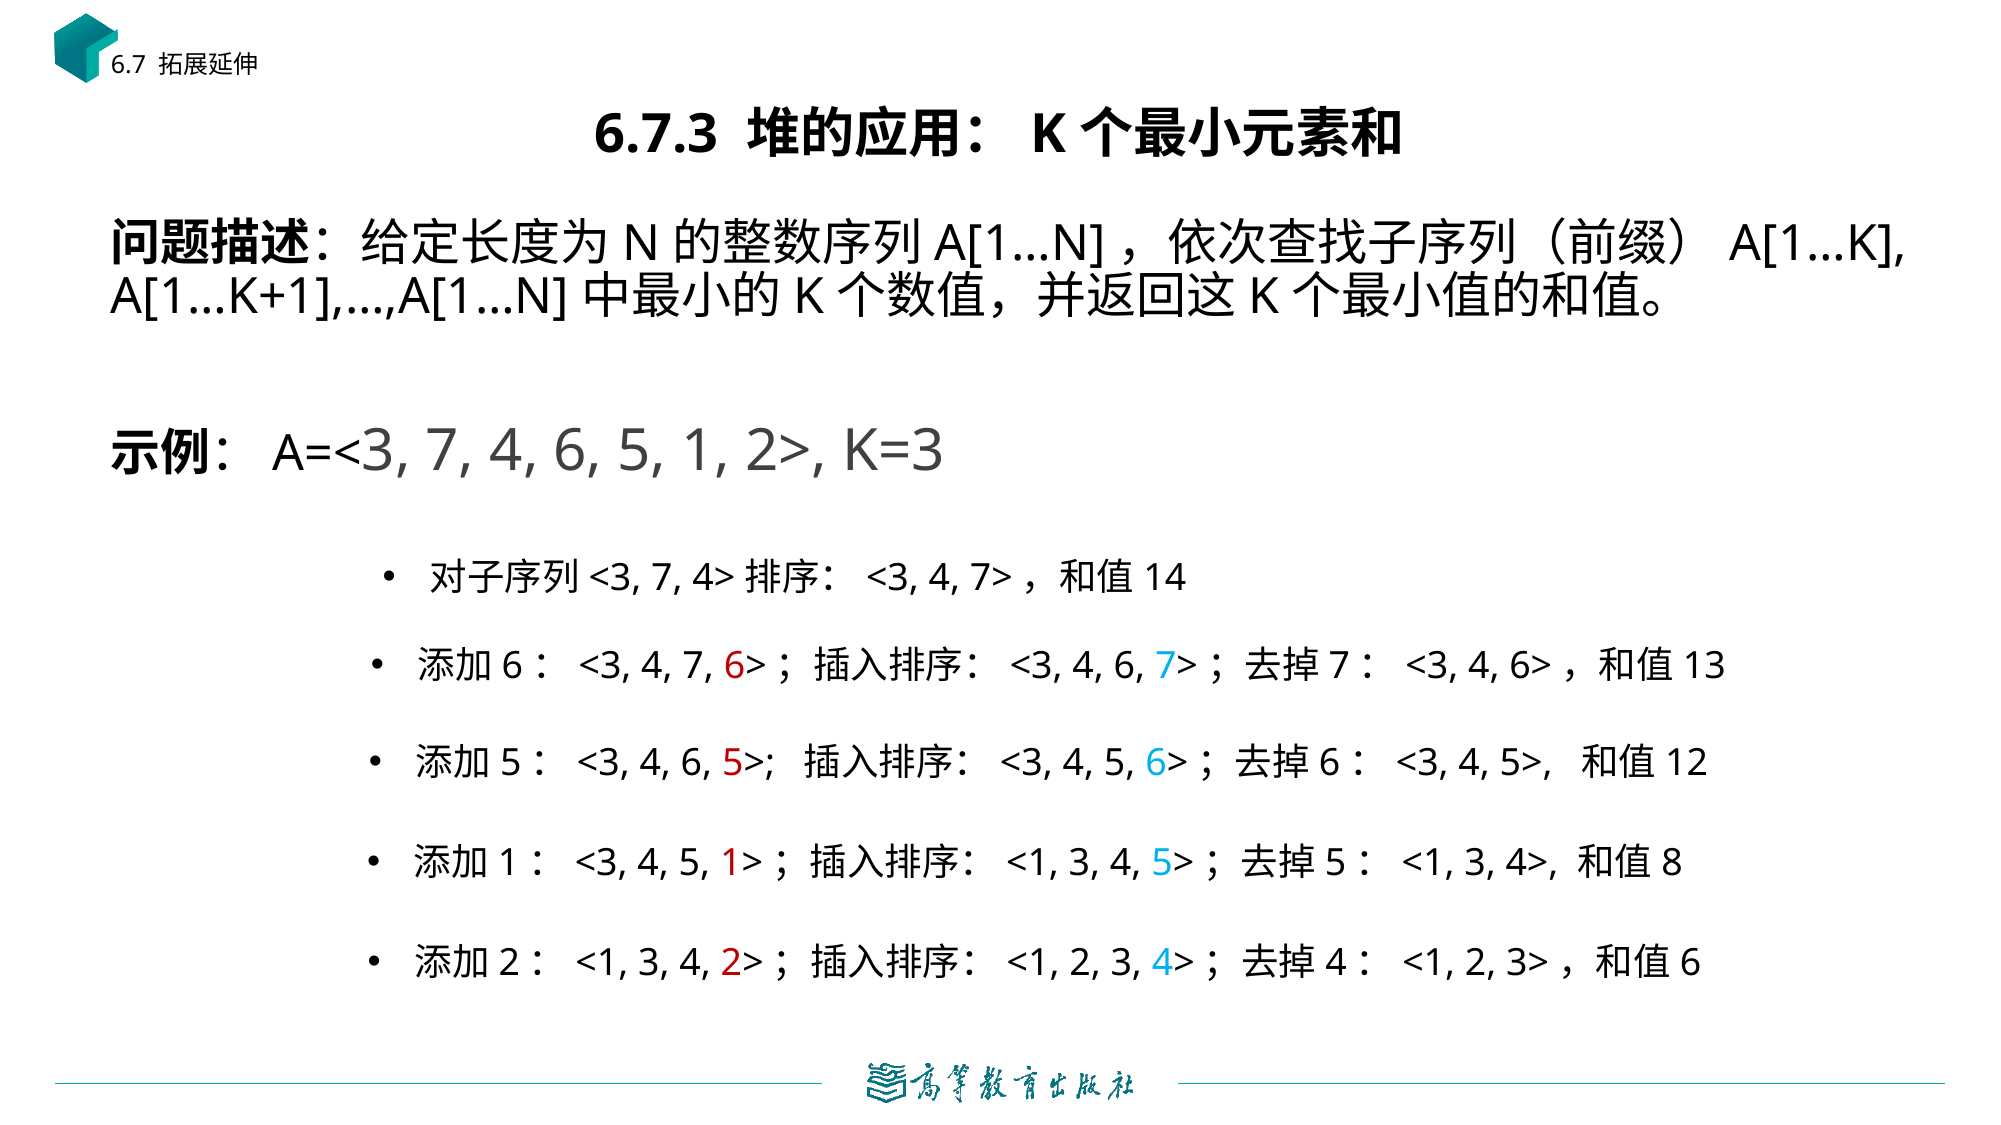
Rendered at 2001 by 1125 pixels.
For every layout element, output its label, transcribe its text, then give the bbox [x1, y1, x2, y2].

text_box 添加1：<3, 4, 5, 1>；插入排序：<1, 3, 4, 5>；去掉5：<1, 3, 4>, 和值8 [352, 830, 1698, 891]
picture [867, 1063, 1133, 1103]
subtitle 6.7 拓展延伸 [95, 44, 894, 99]
text_box 添加5：<3, 4, 6, 5>; 插入排序：<3, 4, 5, 6>；去掉6：<3, 4, 5>, 和值12 [354, 730, 1723, 791]
text_box 添加2：<1, 3, 4, 2>；插入排序：<1, 2, 3, 4>；去掉4：<1, 2, 3>，和值6 [352, 930, 1716, 991]
title 6.7.3 堆的应用：K个最小元素和 [137, 92, 1863, 178]
text_box 添加6：<3, 4, 7, 6>；插入排序：<3, 4, 6, 7>；去掉7：<3, 4, 6>，和值13 [355, 633, 1741, 694]
text_box 对子序列<3, 7, 4>排序：<3, 4, 7>，和值14 [367, 545, 1202, 606]
